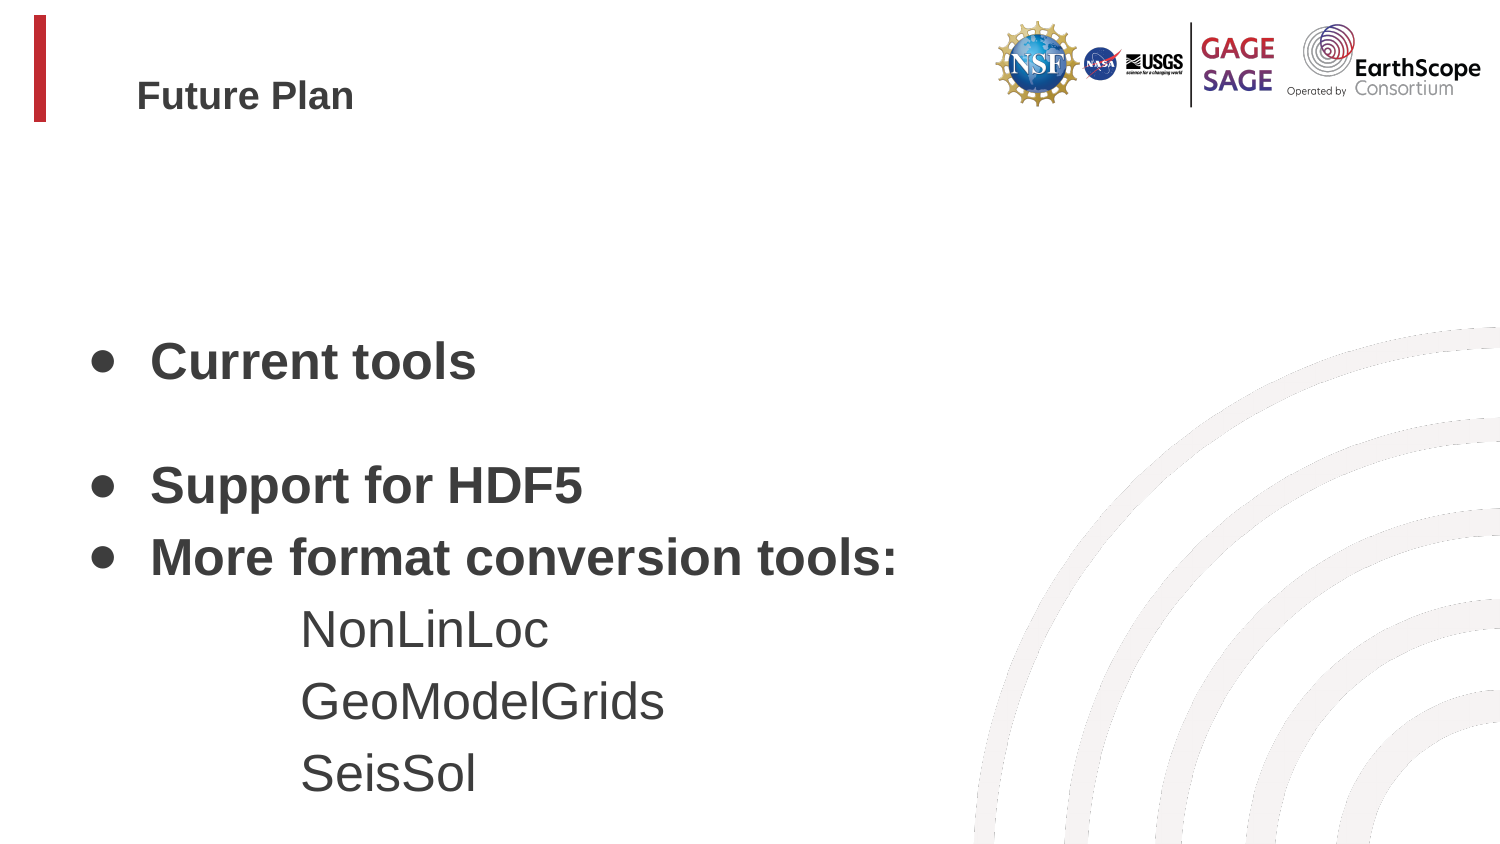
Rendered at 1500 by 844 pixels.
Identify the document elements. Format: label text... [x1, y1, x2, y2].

picture [885, 229, 1500, 844]
picture [990, 16, 1488, 112]
text_box Current tools Support for HDF5 More format conversion tools: NonLinLoc GeoModelGrids SeisSol [60, 222, 1274, 737]
title Future Plan [54, 16, 990, 124]
